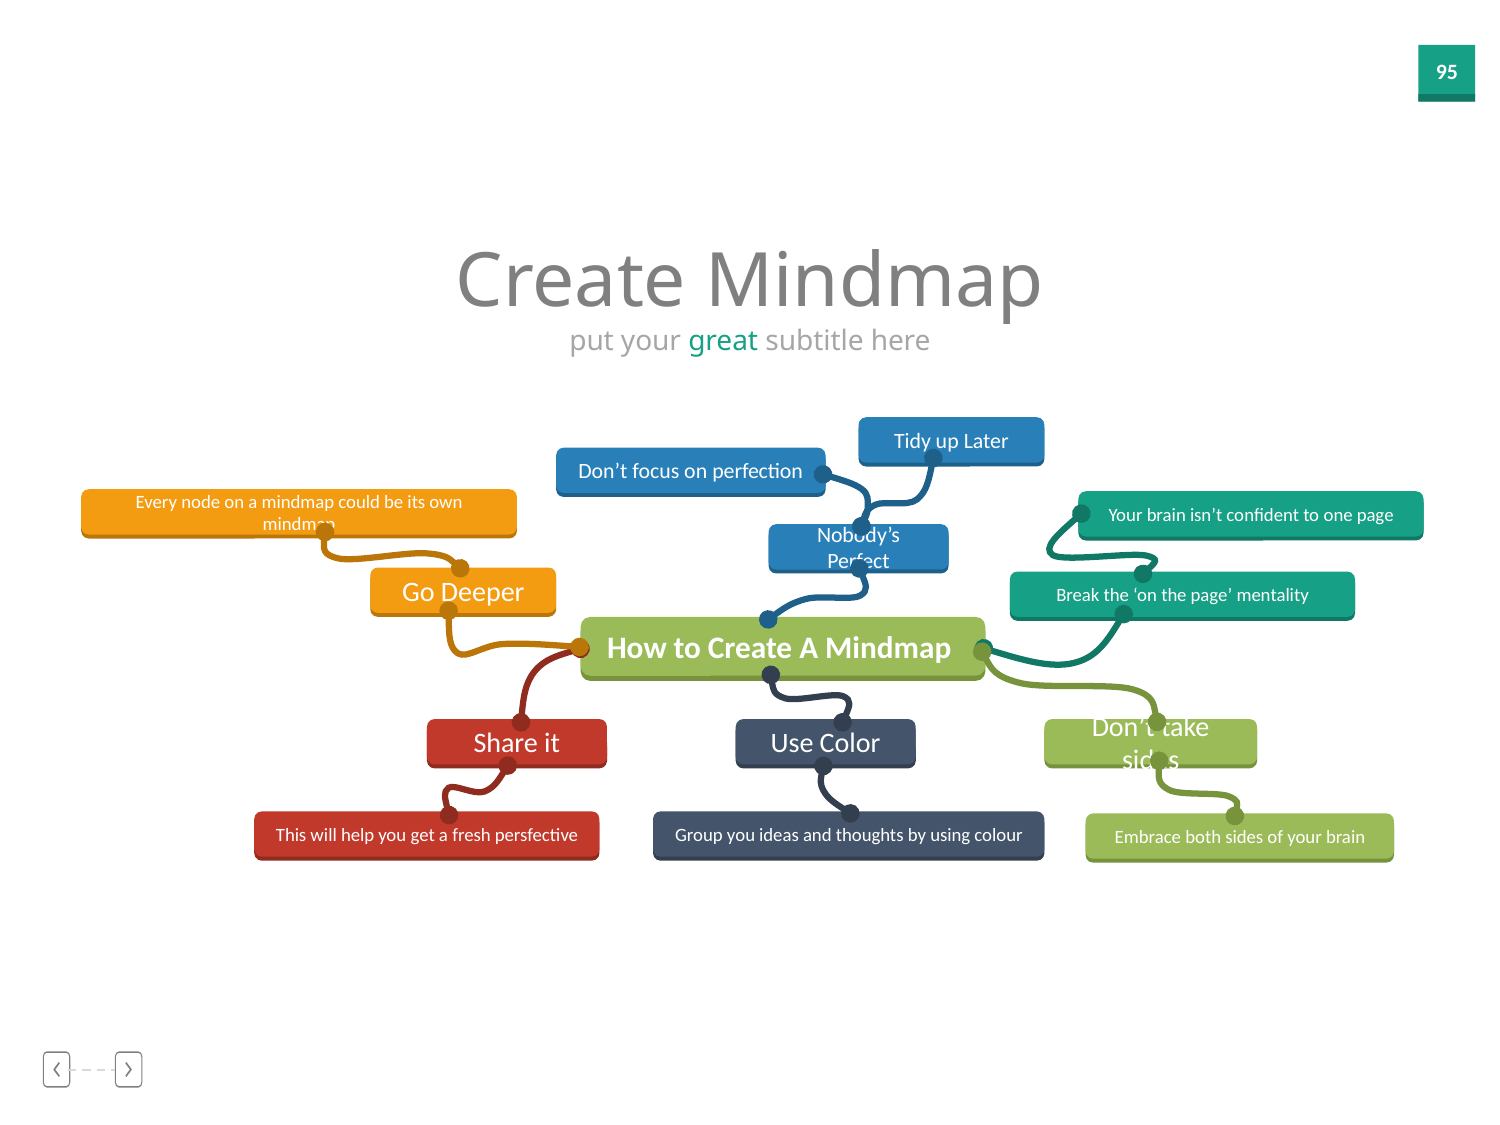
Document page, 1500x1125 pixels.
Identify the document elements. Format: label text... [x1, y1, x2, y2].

text_box [866, 467, 933, 522]
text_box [652, 811, 1045, 861]
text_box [1085, 813, 1395, 863]
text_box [1009, 571, 1356, 621]
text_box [556, 447, 826, 497]
text_box [818, 769, 856, 811]
text_box [444, 769, 513, 811]
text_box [735, 719, 916, 769]
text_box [1078, 491, 1424, 541]
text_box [370, 567, 557, 617]
text_box [763, 574, 867, 616]
text_box put your great subtitle here [554, 330, 946, 364]
text_box [322, 539, 467, 567]
text_box [515, 649, 580, 719]
text_box [986, 621, 1121, 666]
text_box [254, 811, 600, 861]
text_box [81, 489, 517, 539]
text_box Create Mindmap [441, 224, 1059, 330]
text_box [986, 647, 1163, 719]
text_box [447, 617, 580, 656]
text_box [826, 469, 869, 524]
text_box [768, 524, 949, 574]
text_box [1048, 508, 1156, 571]
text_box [426, 719, 608, 769]
text_box [1157, 769, 1241, 813]
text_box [580, 616, 986, 681]
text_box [1044, 719, 1258, 769]
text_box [858, 417, 1045, 467]
text_box [770, 681, 851, 719]
